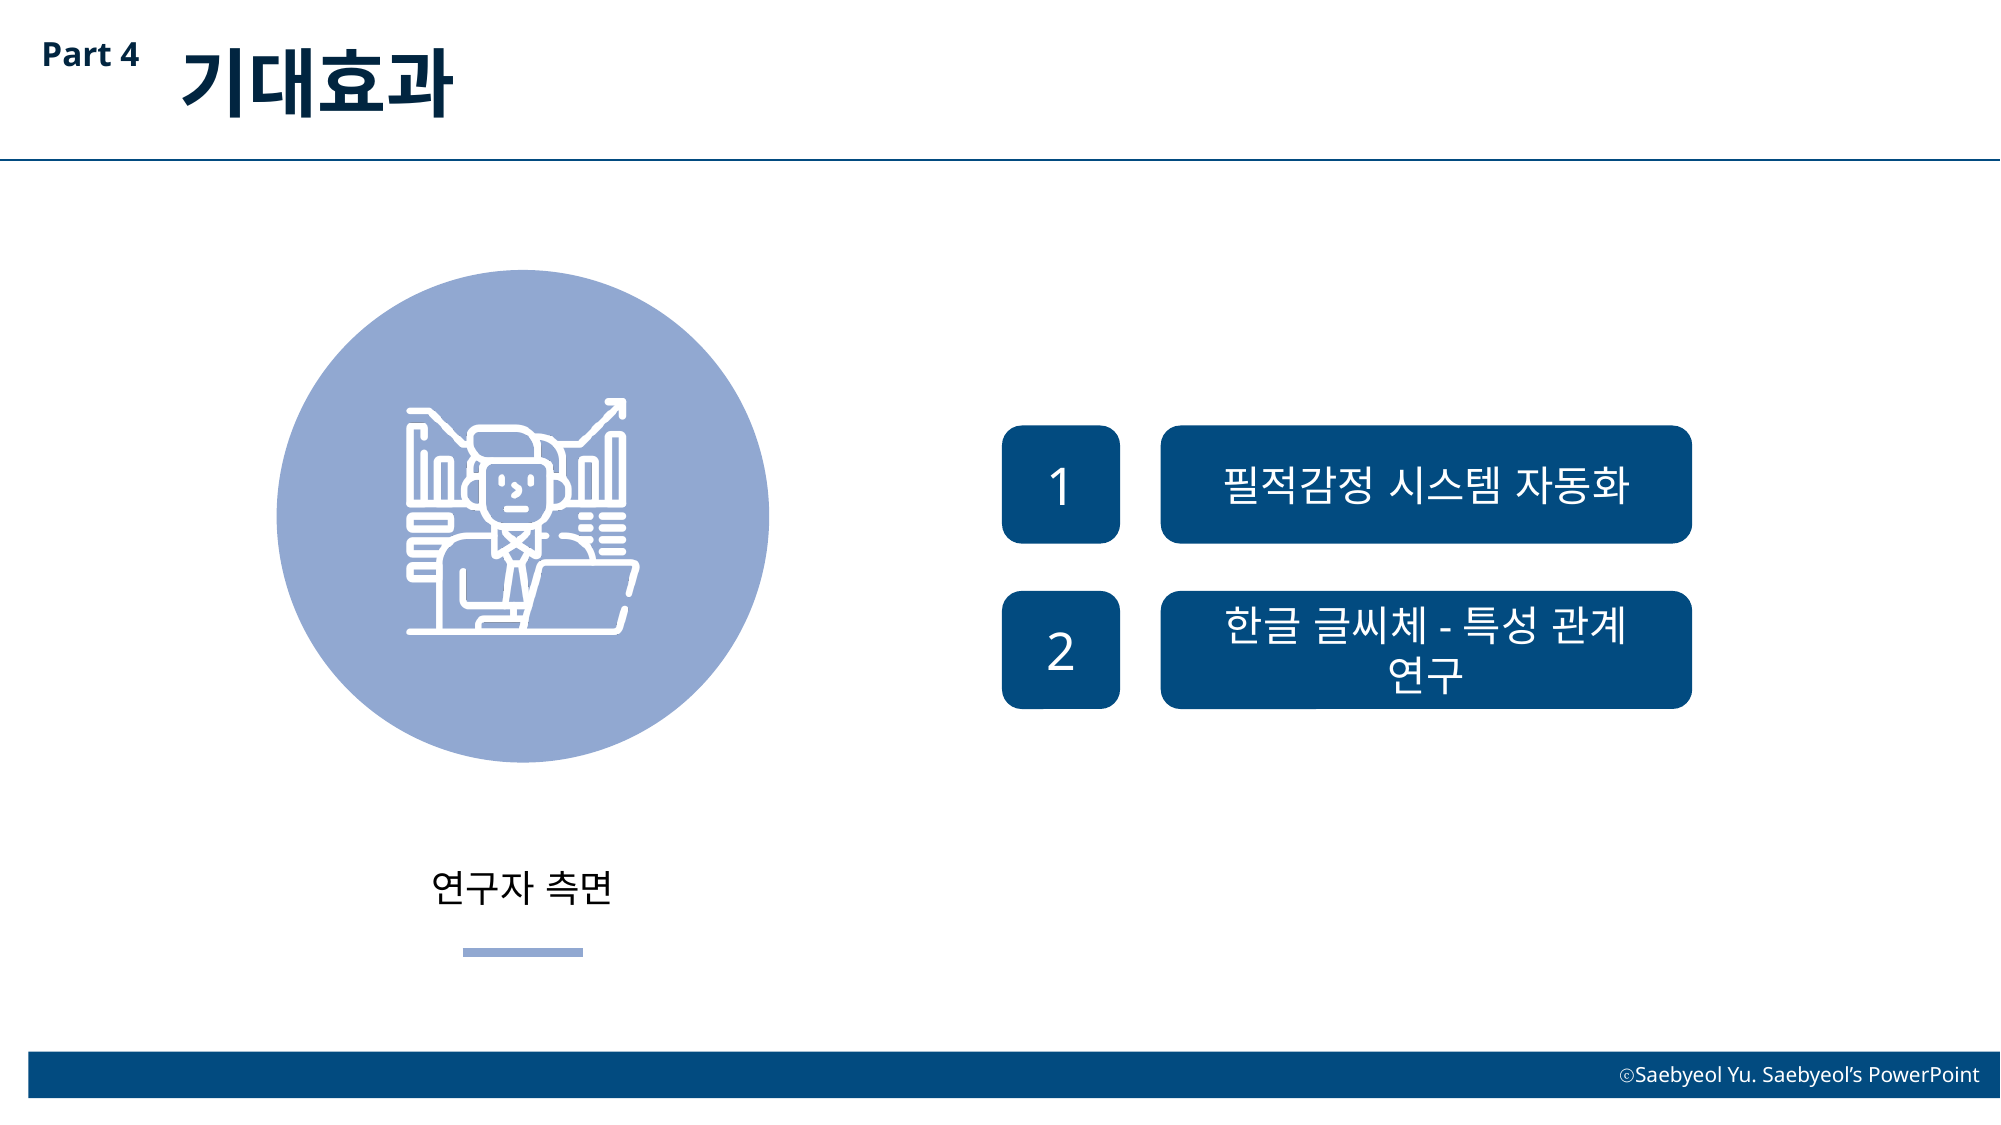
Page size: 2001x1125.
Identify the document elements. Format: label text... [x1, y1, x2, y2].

text_box 기대효과 [164, 28, 1061, 134]
text_box 한글 글씨체-특성 관계 연구 [1159, 589, 1694, 711]
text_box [276, 269, 770, 953]
text_box 1 [1000, 424, 1122, 545]
text_box 2 [1000, 589, 1122, 711]
picture [404, 398, 641, 635]
text_box 필적감정 시스템 자동화 [1159, 424, 1694, 545]
text_box Part 4 [26, 26, 165, 81]
